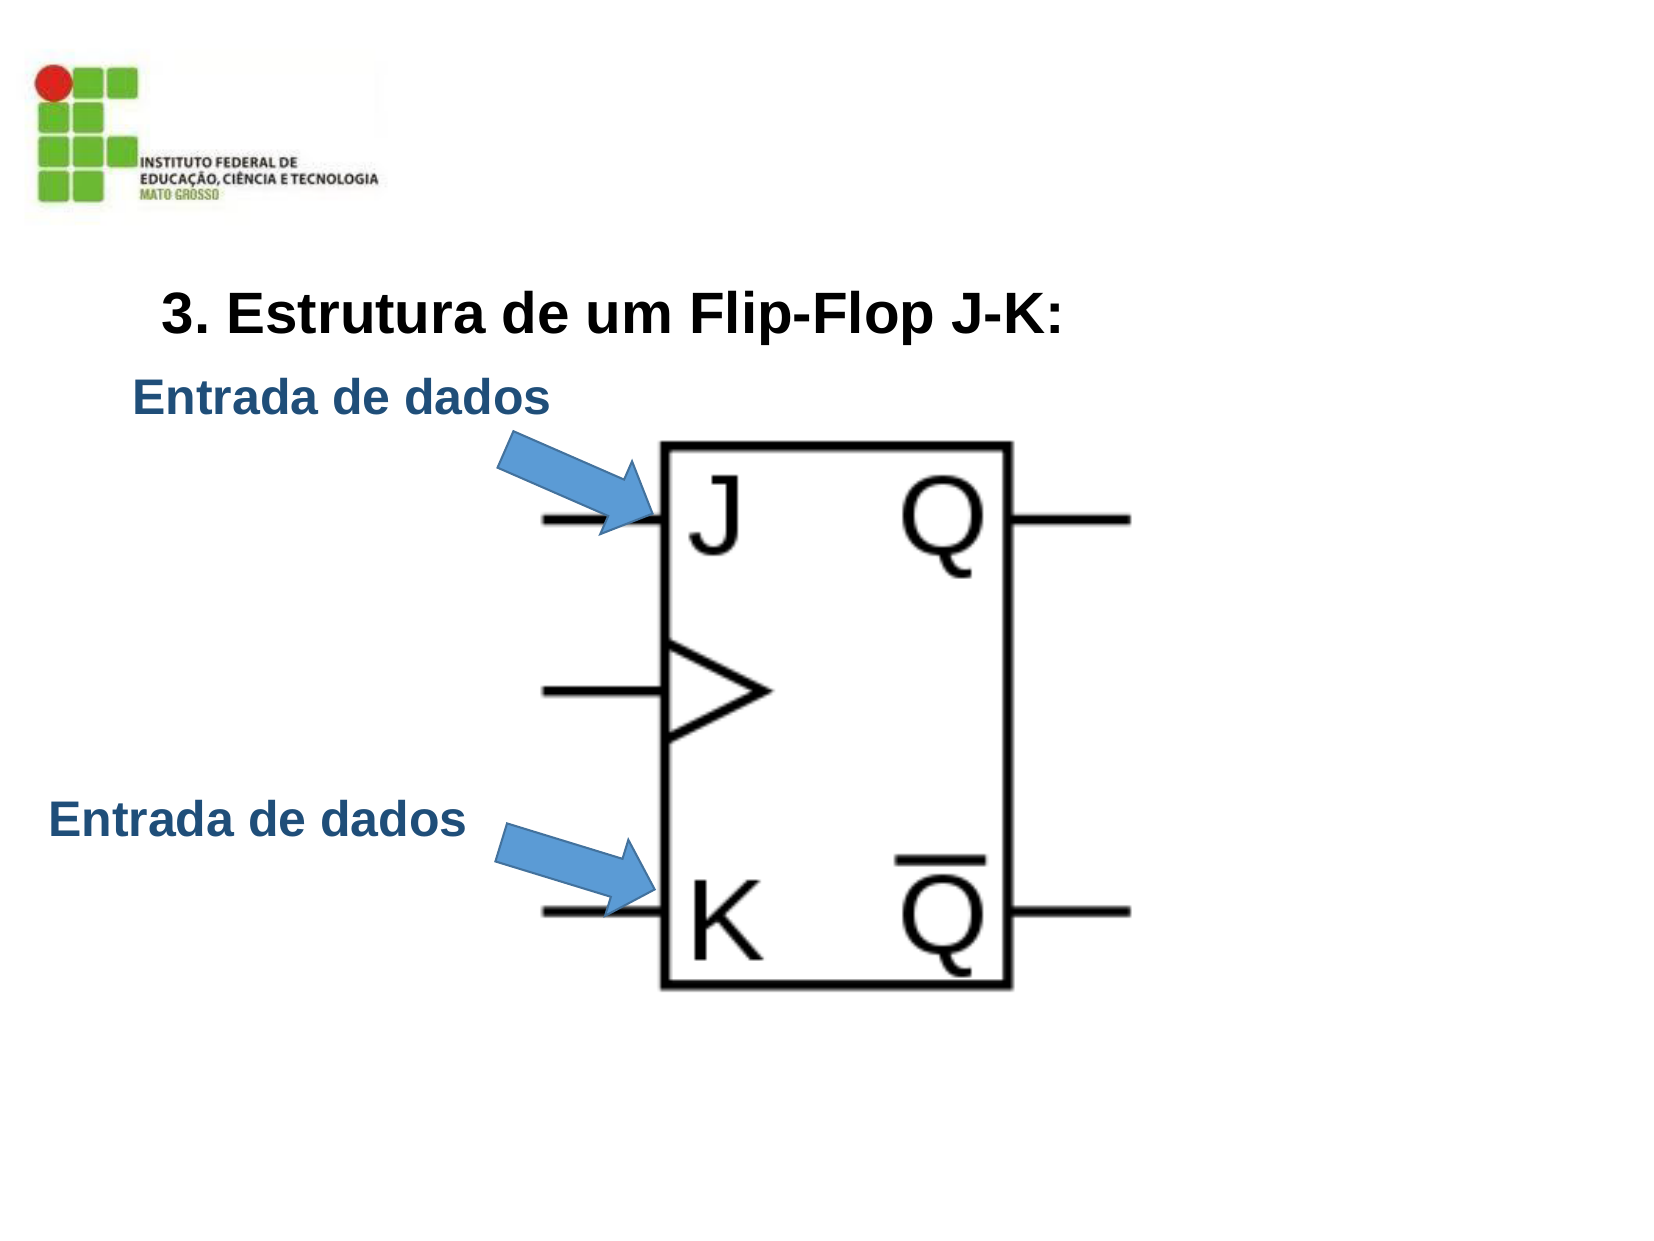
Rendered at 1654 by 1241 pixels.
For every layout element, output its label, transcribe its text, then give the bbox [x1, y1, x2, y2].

picture [519, 408, 1146, 1035]
text_box Entrada de dados [117, 357, 638, 432]
picture [0, 0, 413, 233]
text_box [494, 854, 519, 870]
text_box Entrada de dados [33, 779, 519, 854]
list 3. Estrutura de um Flip-Flop J-K: [146, 232, 1560, 1211]
text_box [496, 432, 519, 479]
